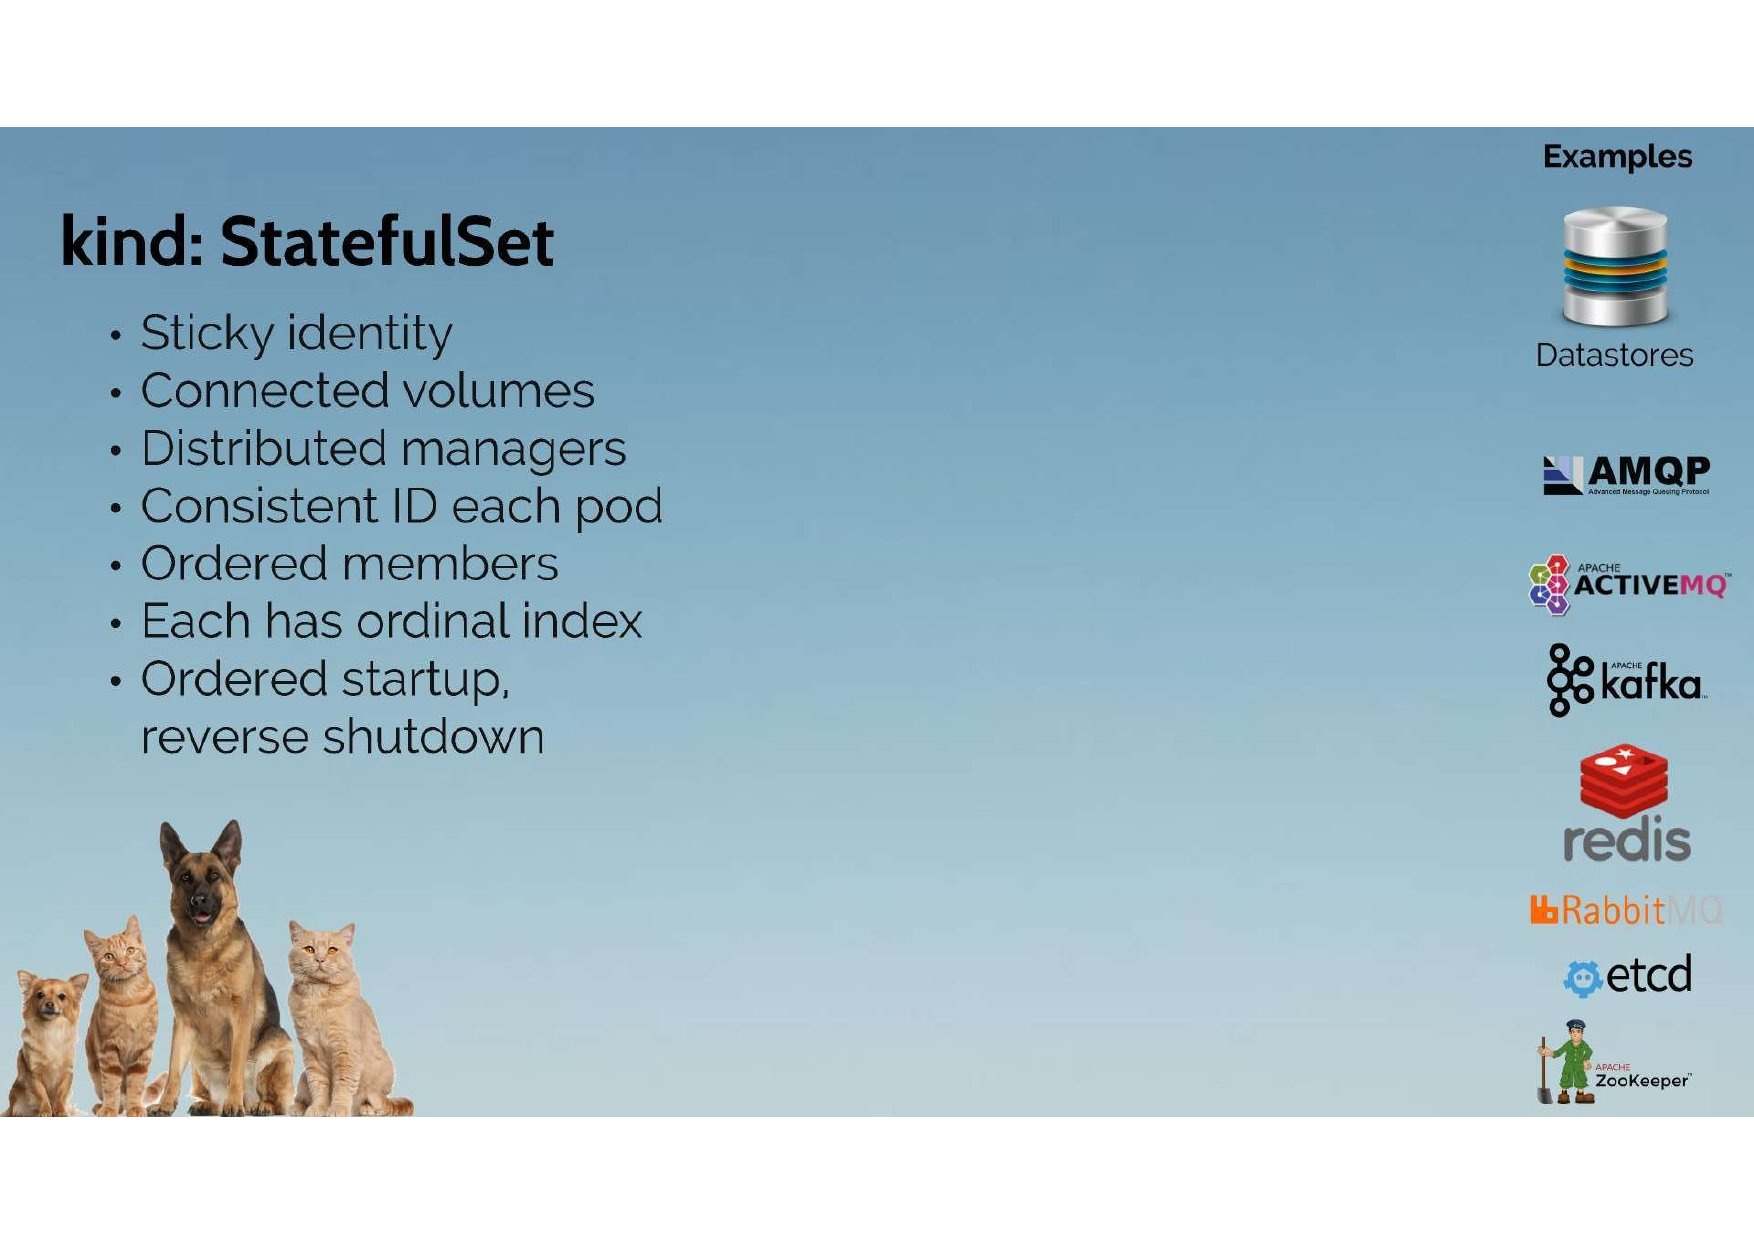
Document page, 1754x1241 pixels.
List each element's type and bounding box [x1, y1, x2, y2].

picture [0, 127, 1754, 1117]
